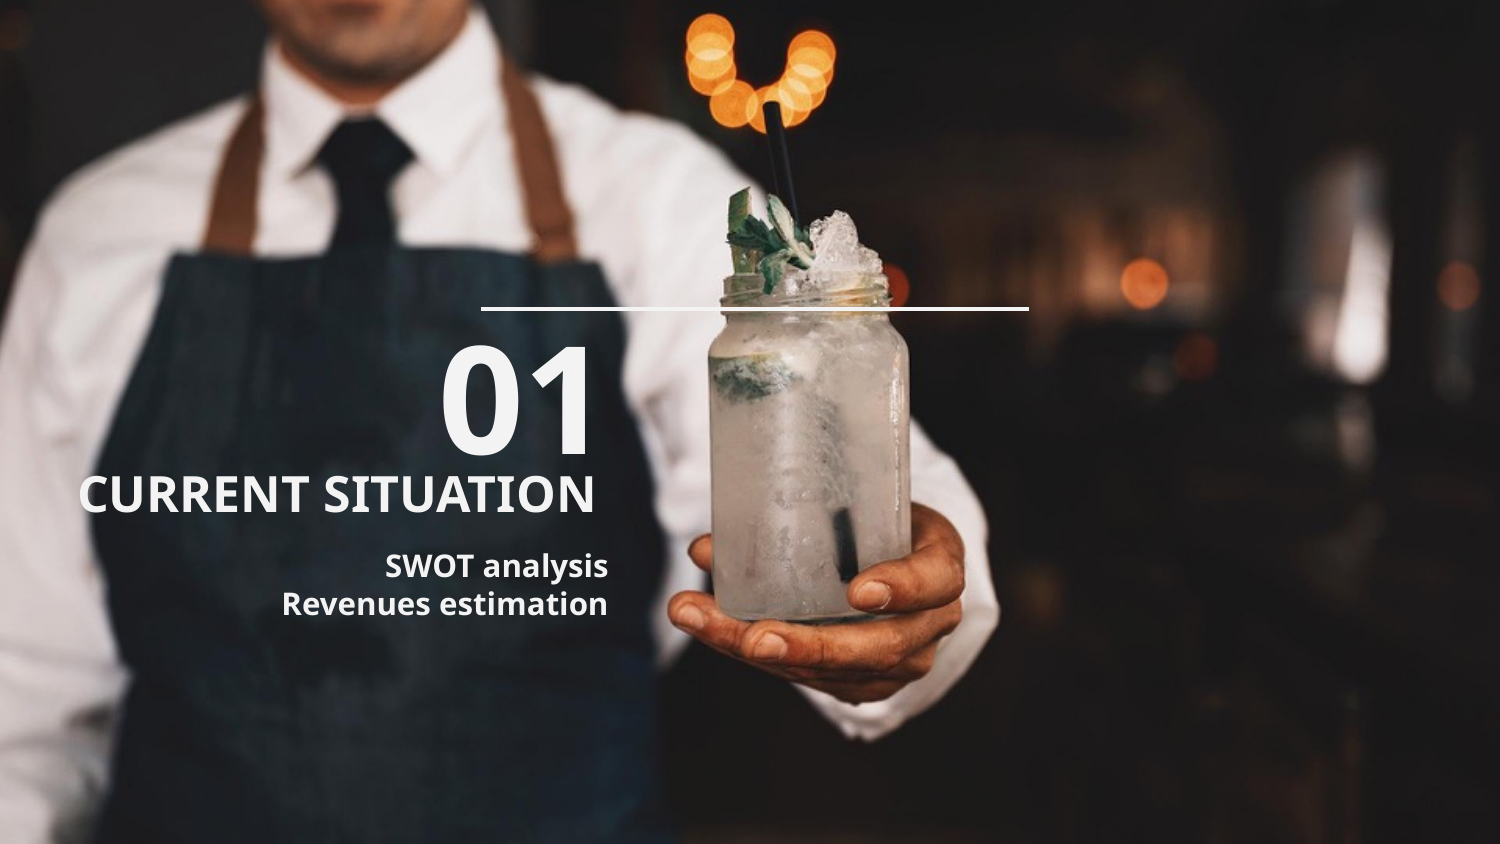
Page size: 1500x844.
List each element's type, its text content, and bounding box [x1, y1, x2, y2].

title CURRENT SITUATION [0, 440, 625, 546]
title 01 [315, 319, 625, 440]
text_box SWOT analysis Revenues estimation [0, 531, 624, 637]
picture [0, 0, 1500, 844]
